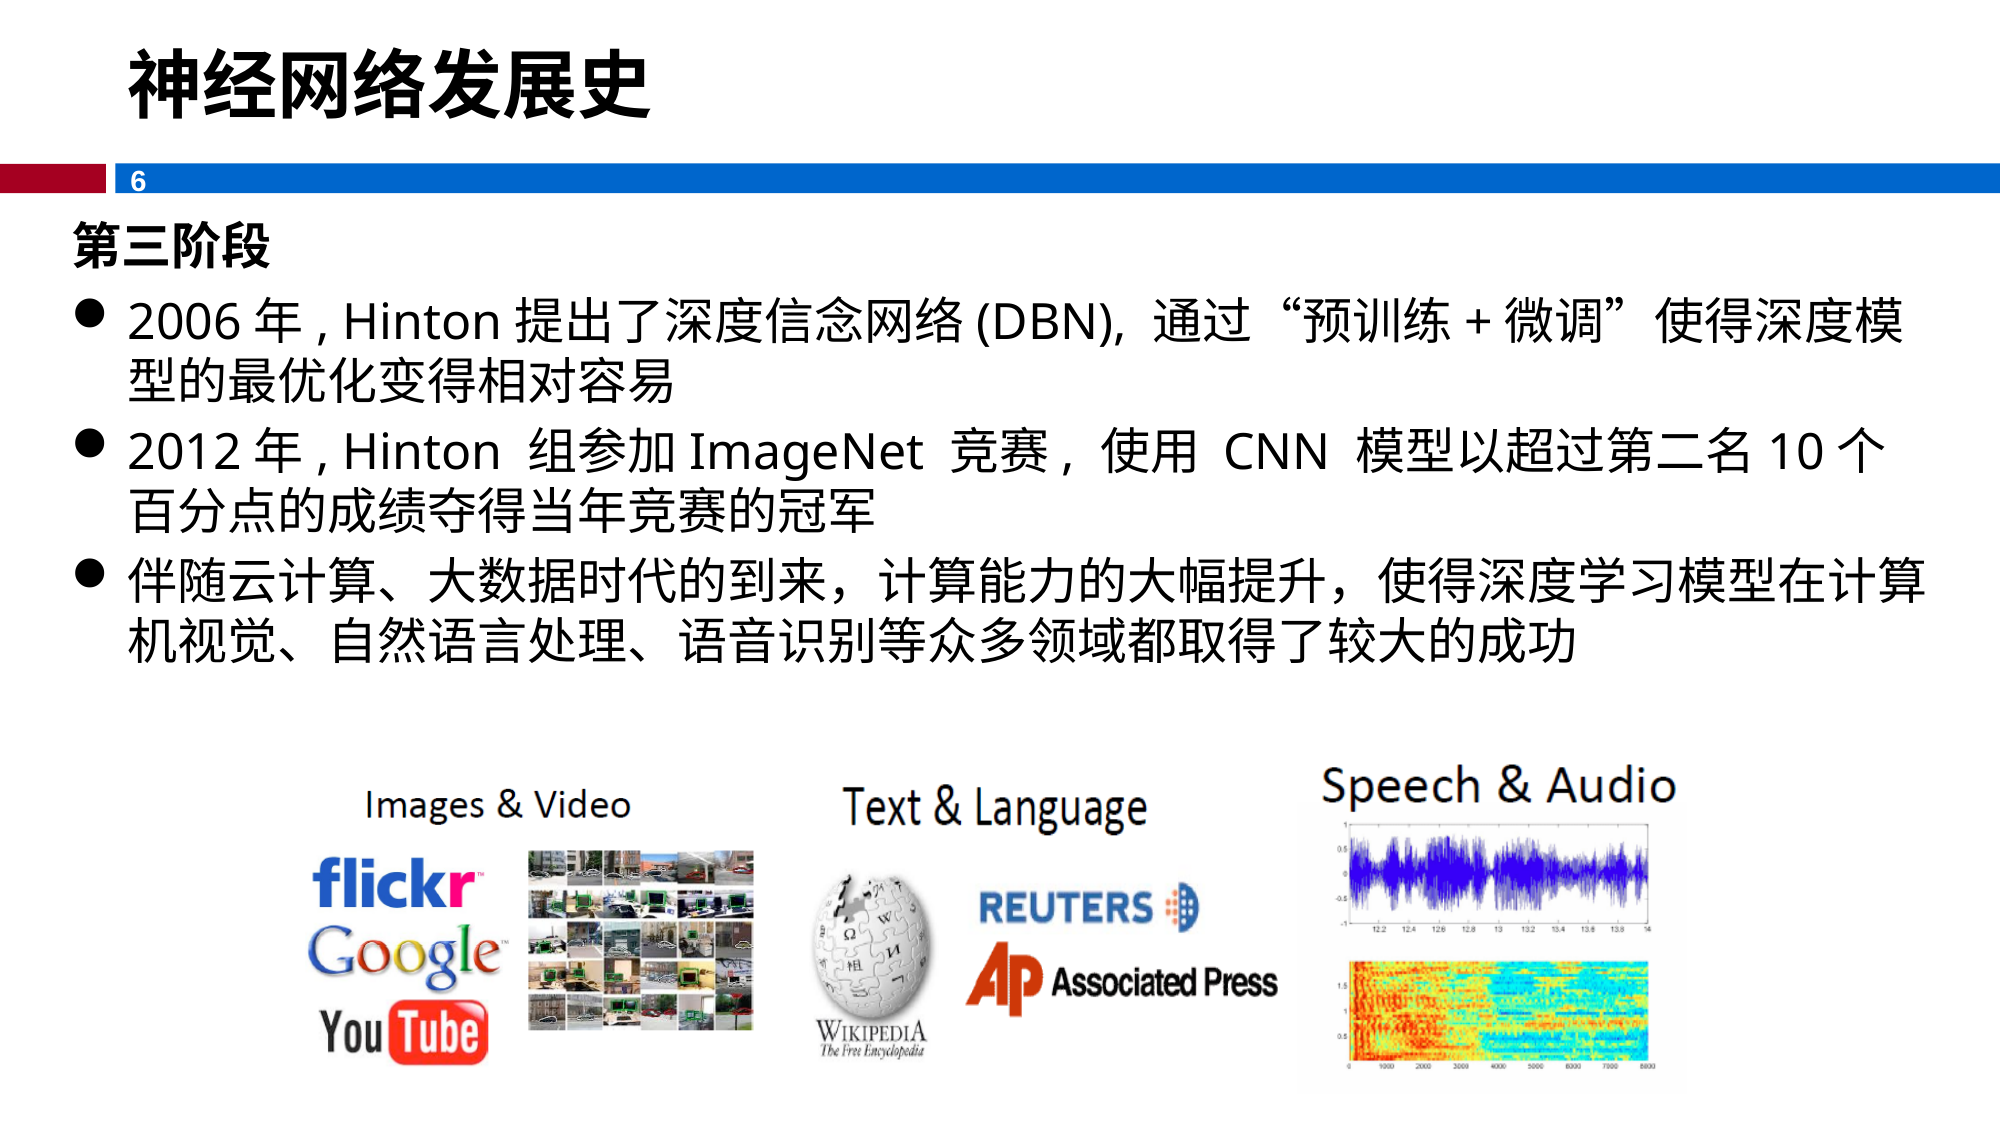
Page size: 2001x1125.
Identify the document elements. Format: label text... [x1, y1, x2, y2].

list 第三阶段 [56, 207, 1945, 282]
picture [291, 757, 772, 1094]
picture [795, 735, 1700, 1101]
list 2006年, Hinton提出了深度信念网络(DBN), 通过“预训练+微调”使得深度模型的最优化变得相对容易 2012年, Hinton 组参加ImageNet 竞赛, 使用 CNN 模型以超过第二名10个百分点的成绩夺得当年竞赛的冠军 伴随云计算、大数据时代的到来，计算能力的大幅提升，使得深度学习模型在计算机视觉、自然语言处理、语音识别等众多领域都取得了较大的成功 [56, 282, 1945, 995]
title 神经网络发展史 [112, 17, 1574, 147]
